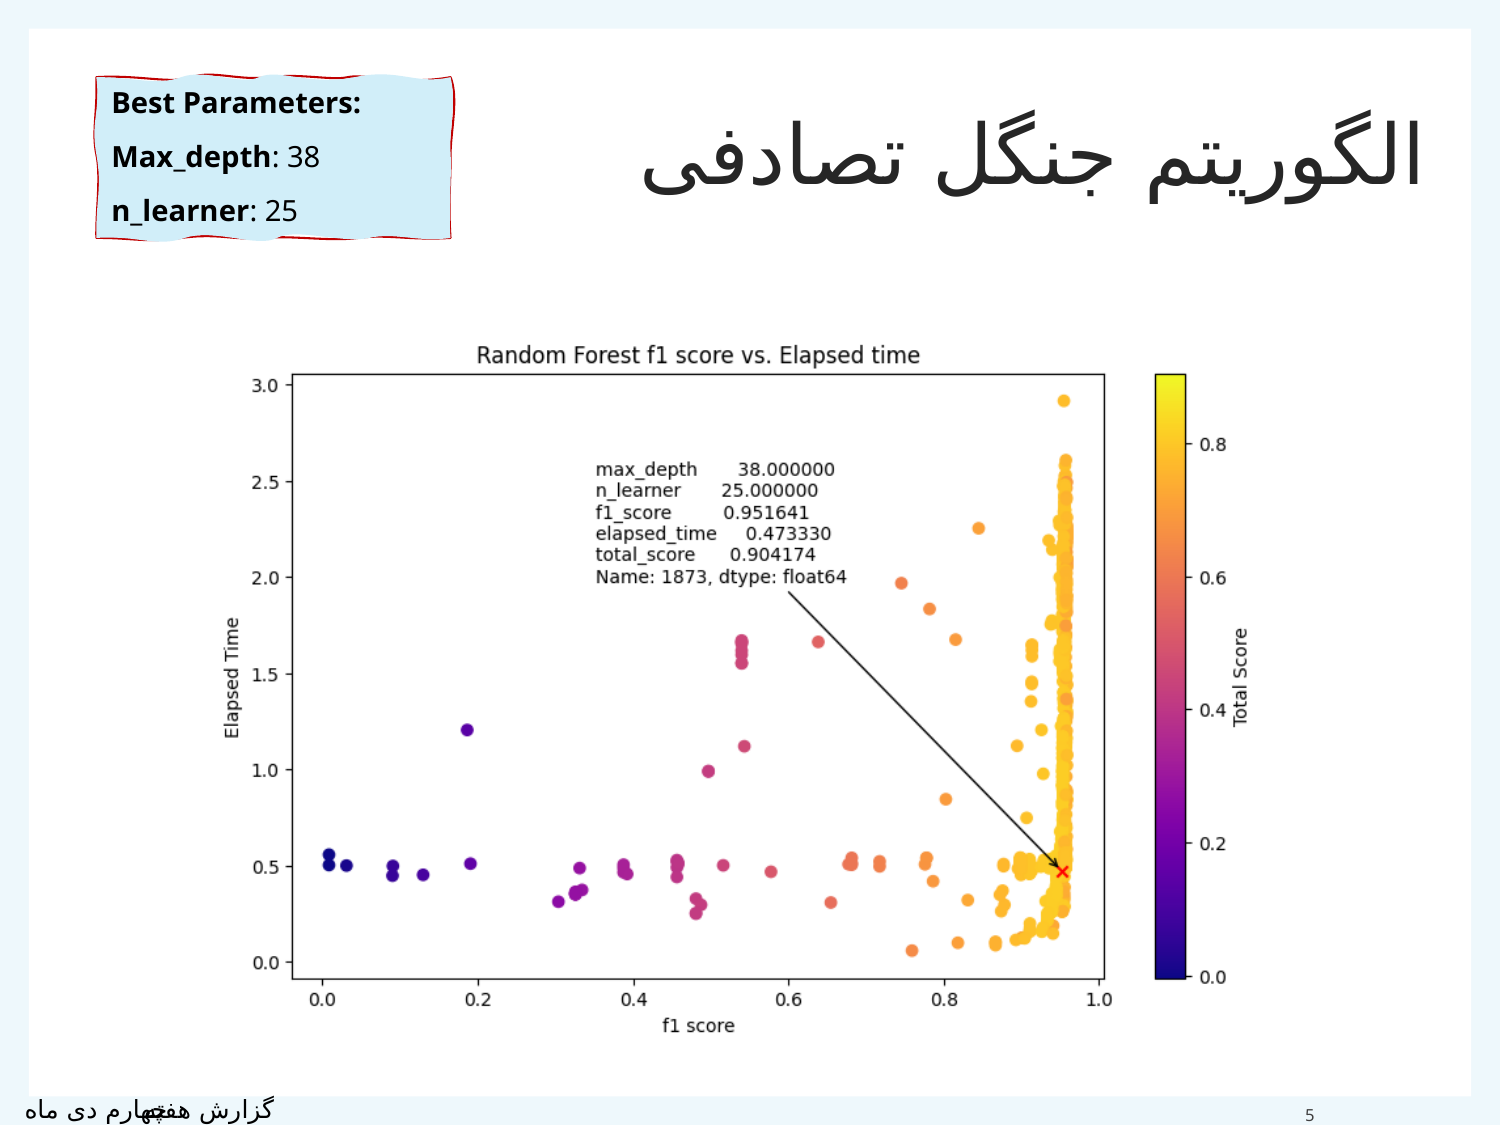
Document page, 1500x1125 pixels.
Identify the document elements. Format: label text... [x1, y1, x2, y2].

title الگوریتم جنگل تصادفی [181, 45, 1442, 270]
text_box Best Parameters: Max_depth: 38 n_learner: 25 [93, 73, 456, 242]
picture [212, 332, 1265, 1048]
slide_number 5 [1290, 1092, 1470, 1125]
